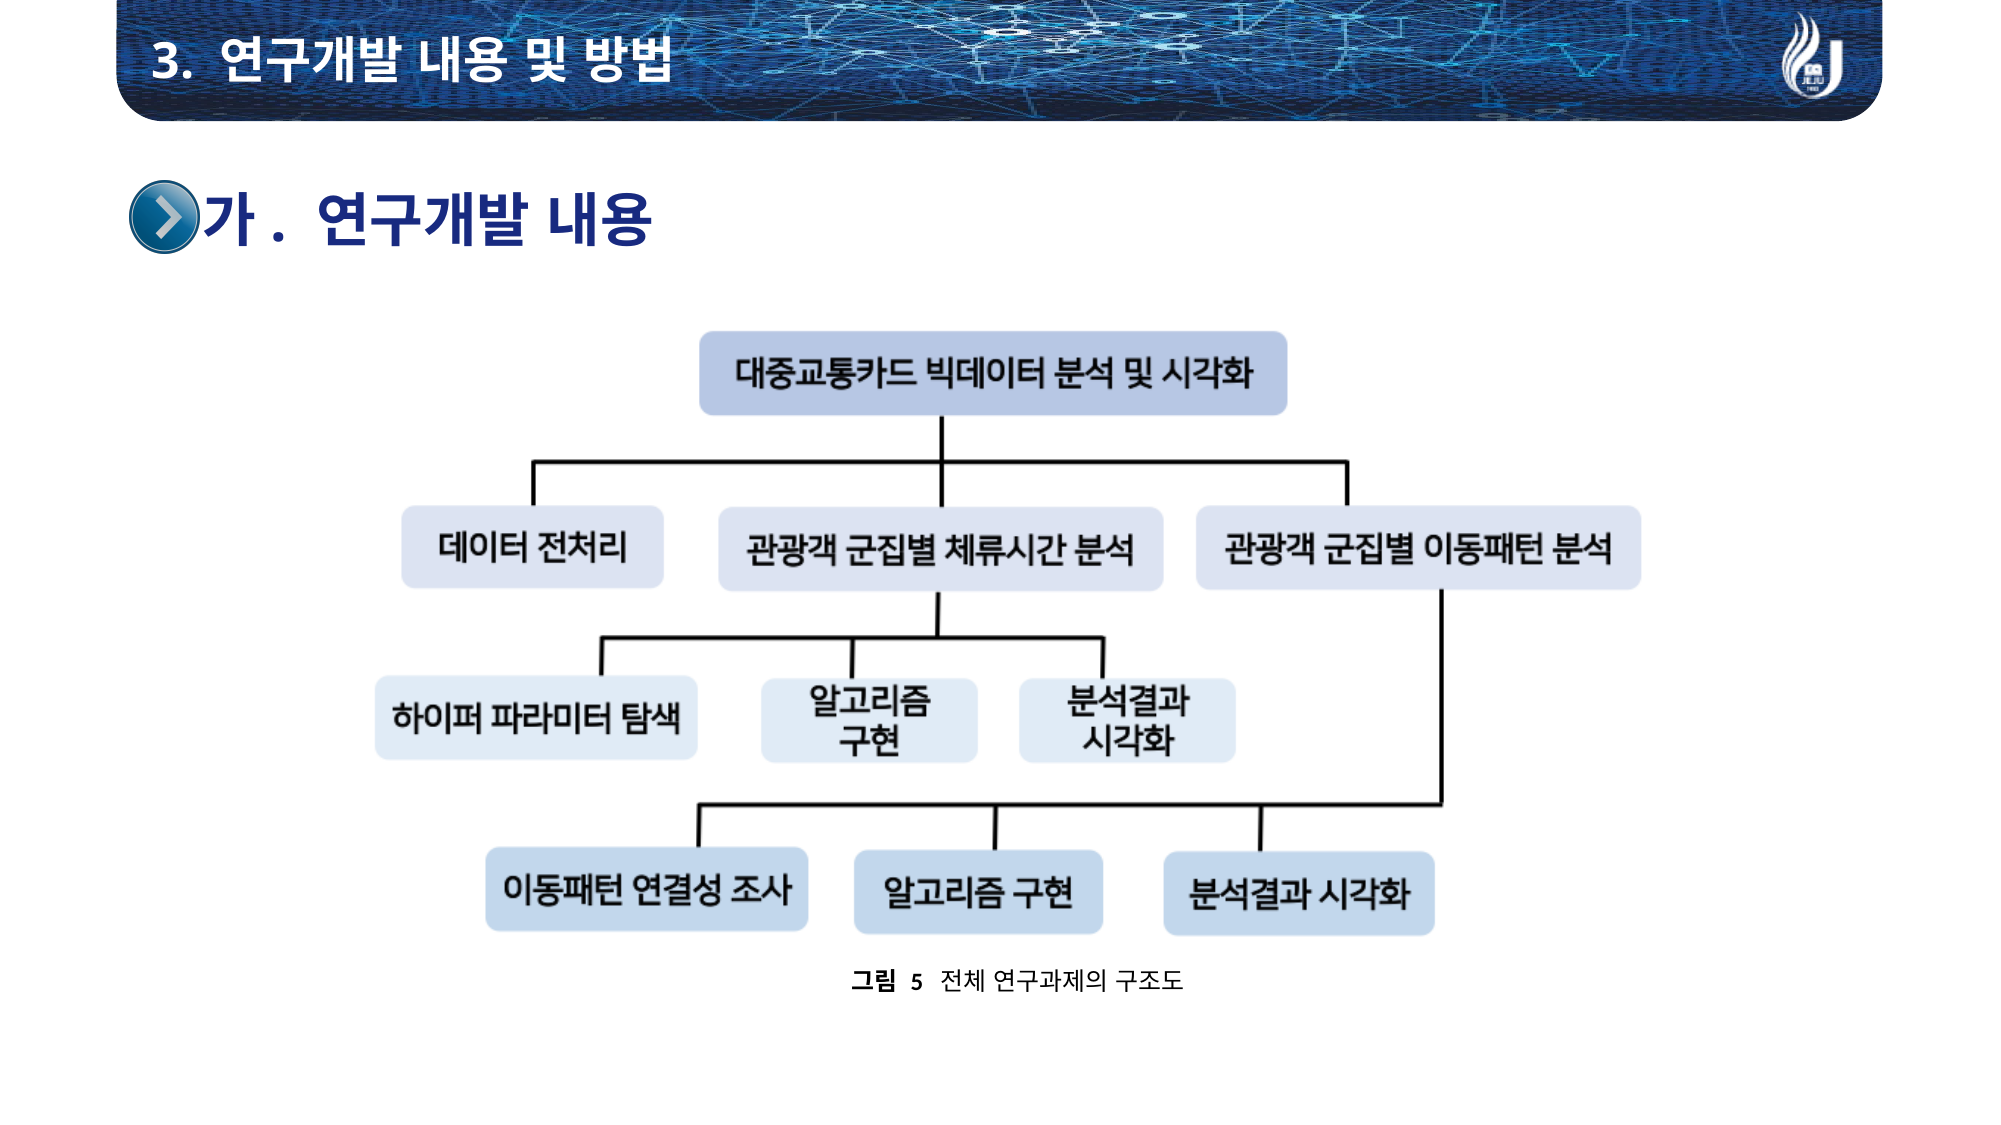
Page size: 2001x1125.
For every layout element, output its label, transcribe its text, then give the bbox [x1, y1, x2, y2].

text_box 가. 연구개발 내용 [188, 175, 669, 261]
picture [328, 315, 1671, 950]
picture [116, 0, 1883, 122]
text_box 그림 5 전체 연구과제의 구조도 [836, 958, 1200, 1003]
picture [129, 180, 200, 254]
